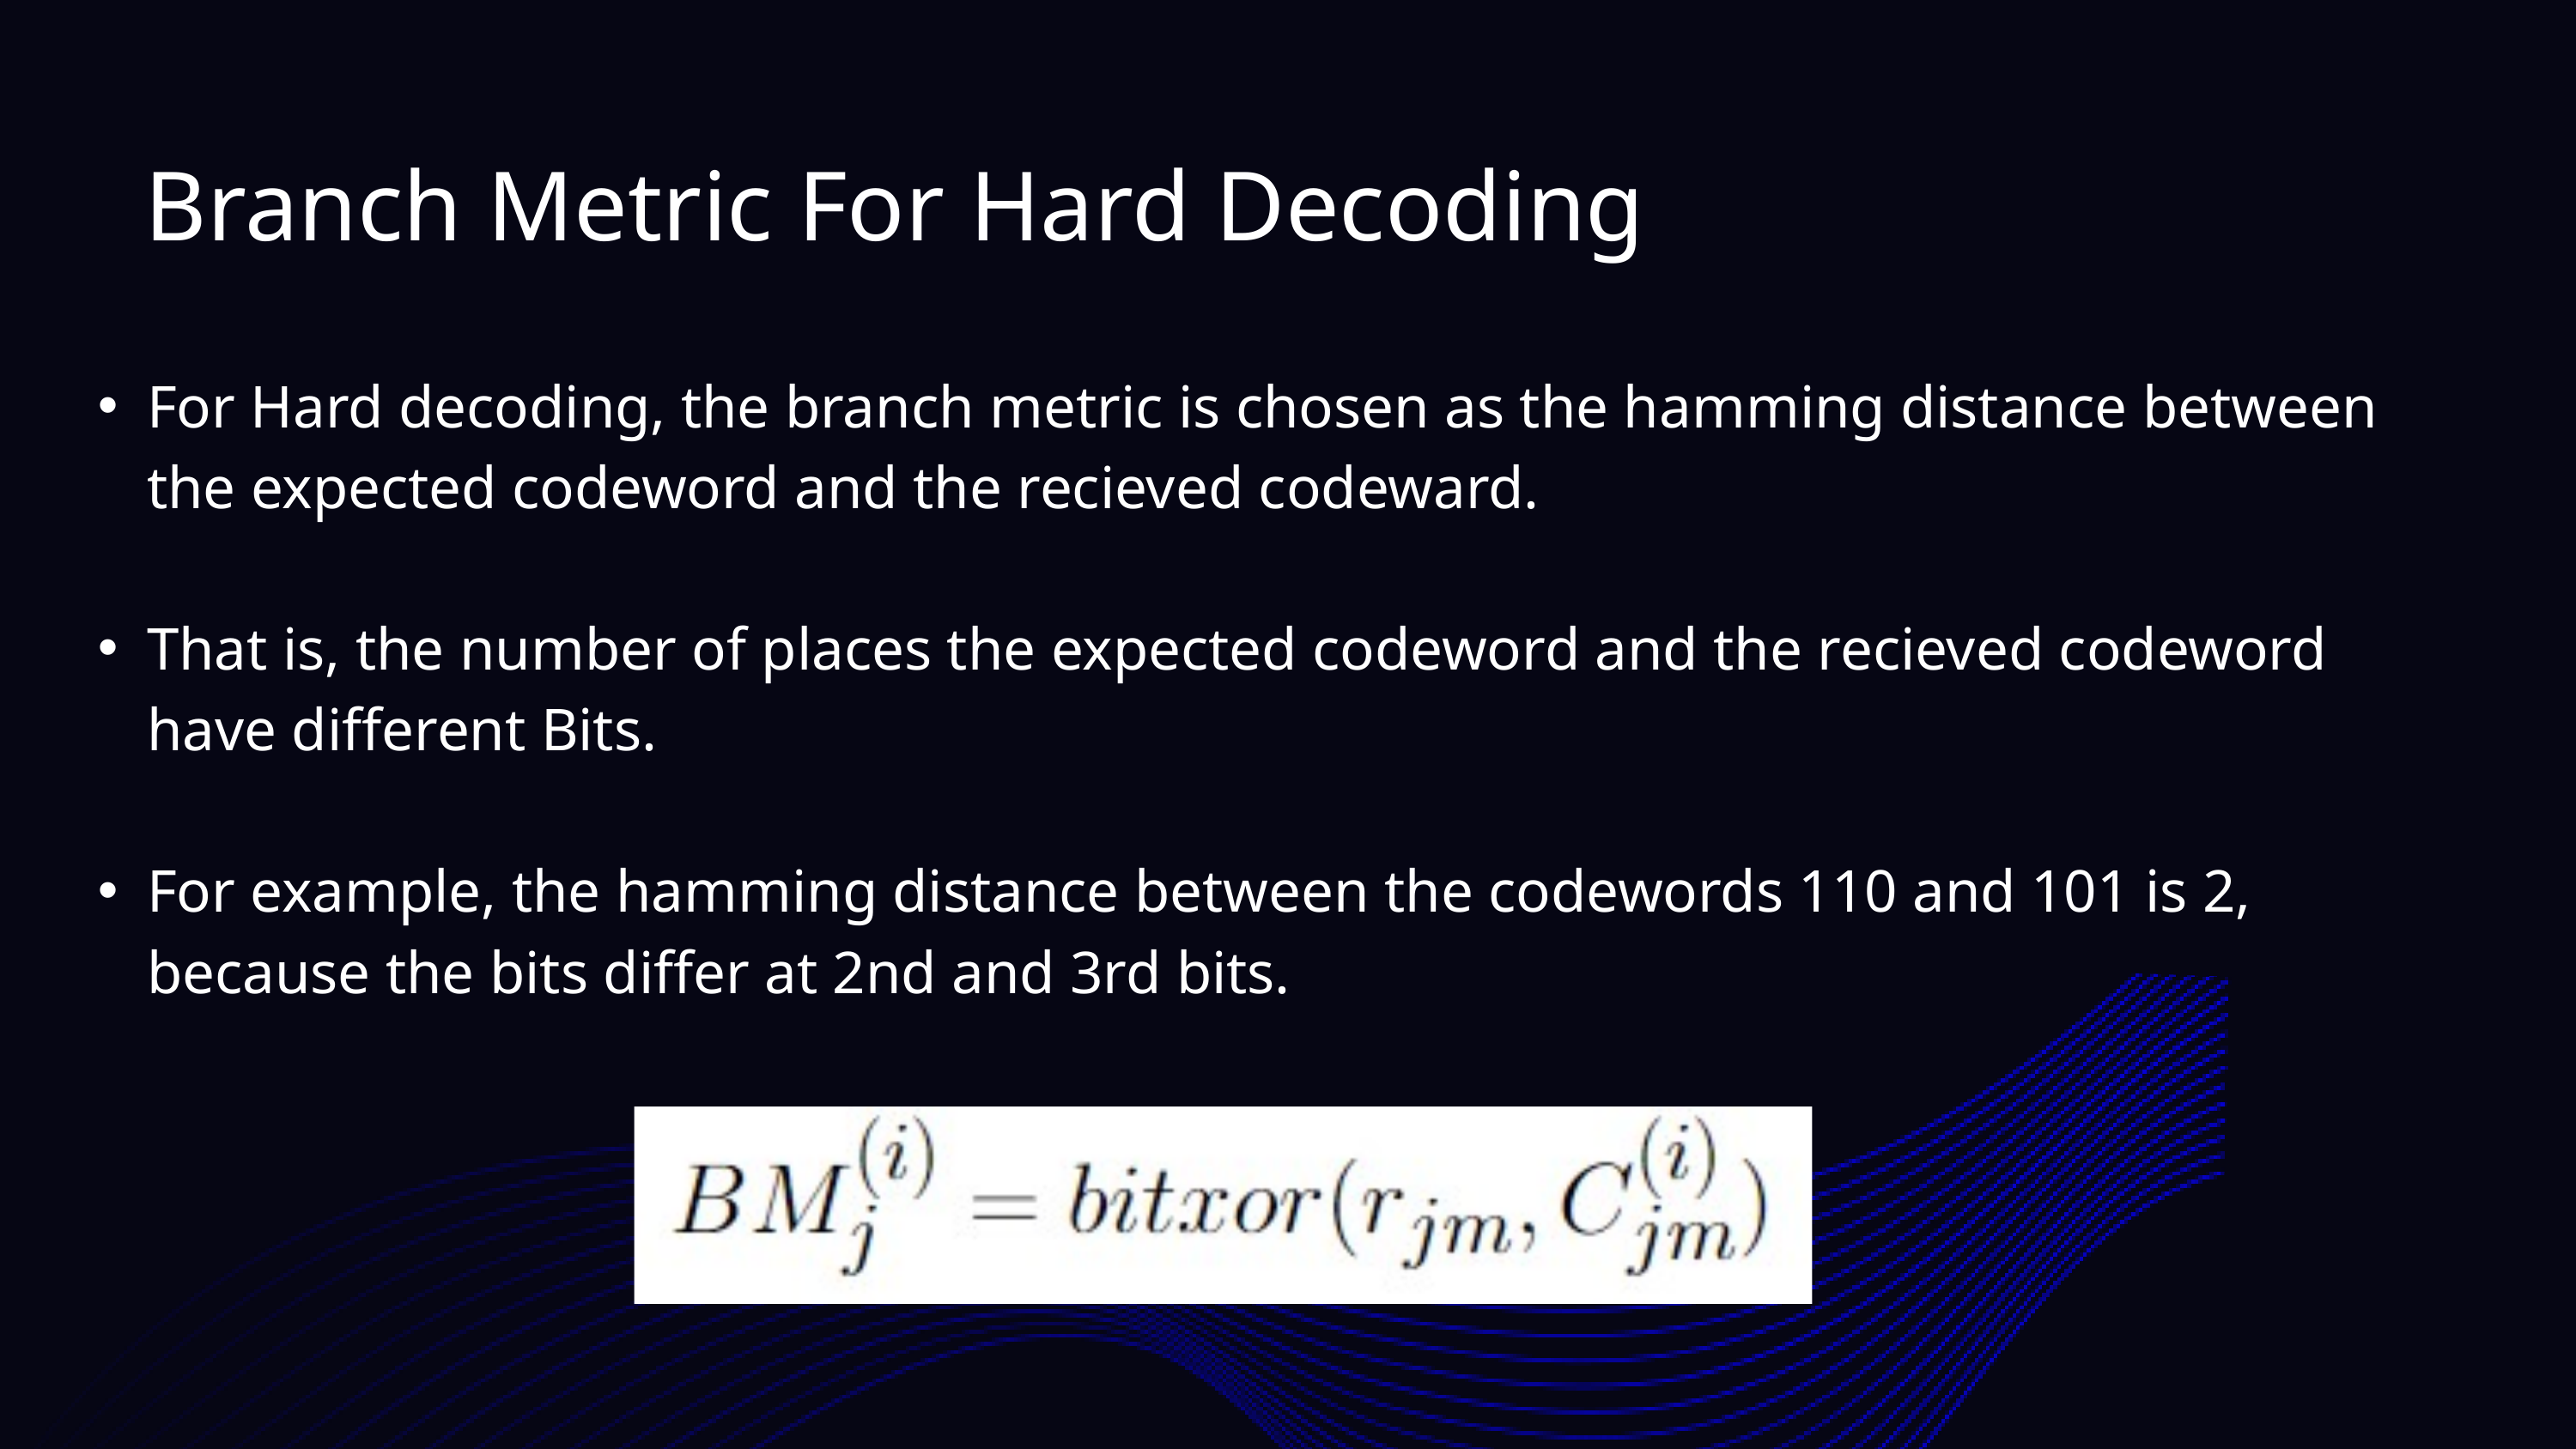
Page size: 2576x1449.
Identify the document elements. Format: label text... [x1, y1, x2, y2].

text_box [0, 893, 2228, 1449]
text_box [634, 1106, 1813, 1304]
text_box Branch Metric For Hard Decoding [144, 144, 2270, 260]
text_box For Hard decoding, the branch metric is chosen as the hamming distance between the expected codeword and the recieved codeward. That is, the number of places the expected codeword and the recieved codeword have different Bits. For example, the hamming distance between the codewords 110 and 101 is 2, because the bits differ at 2nd and 3rd bits. [48, 358, 2398, 1086]
